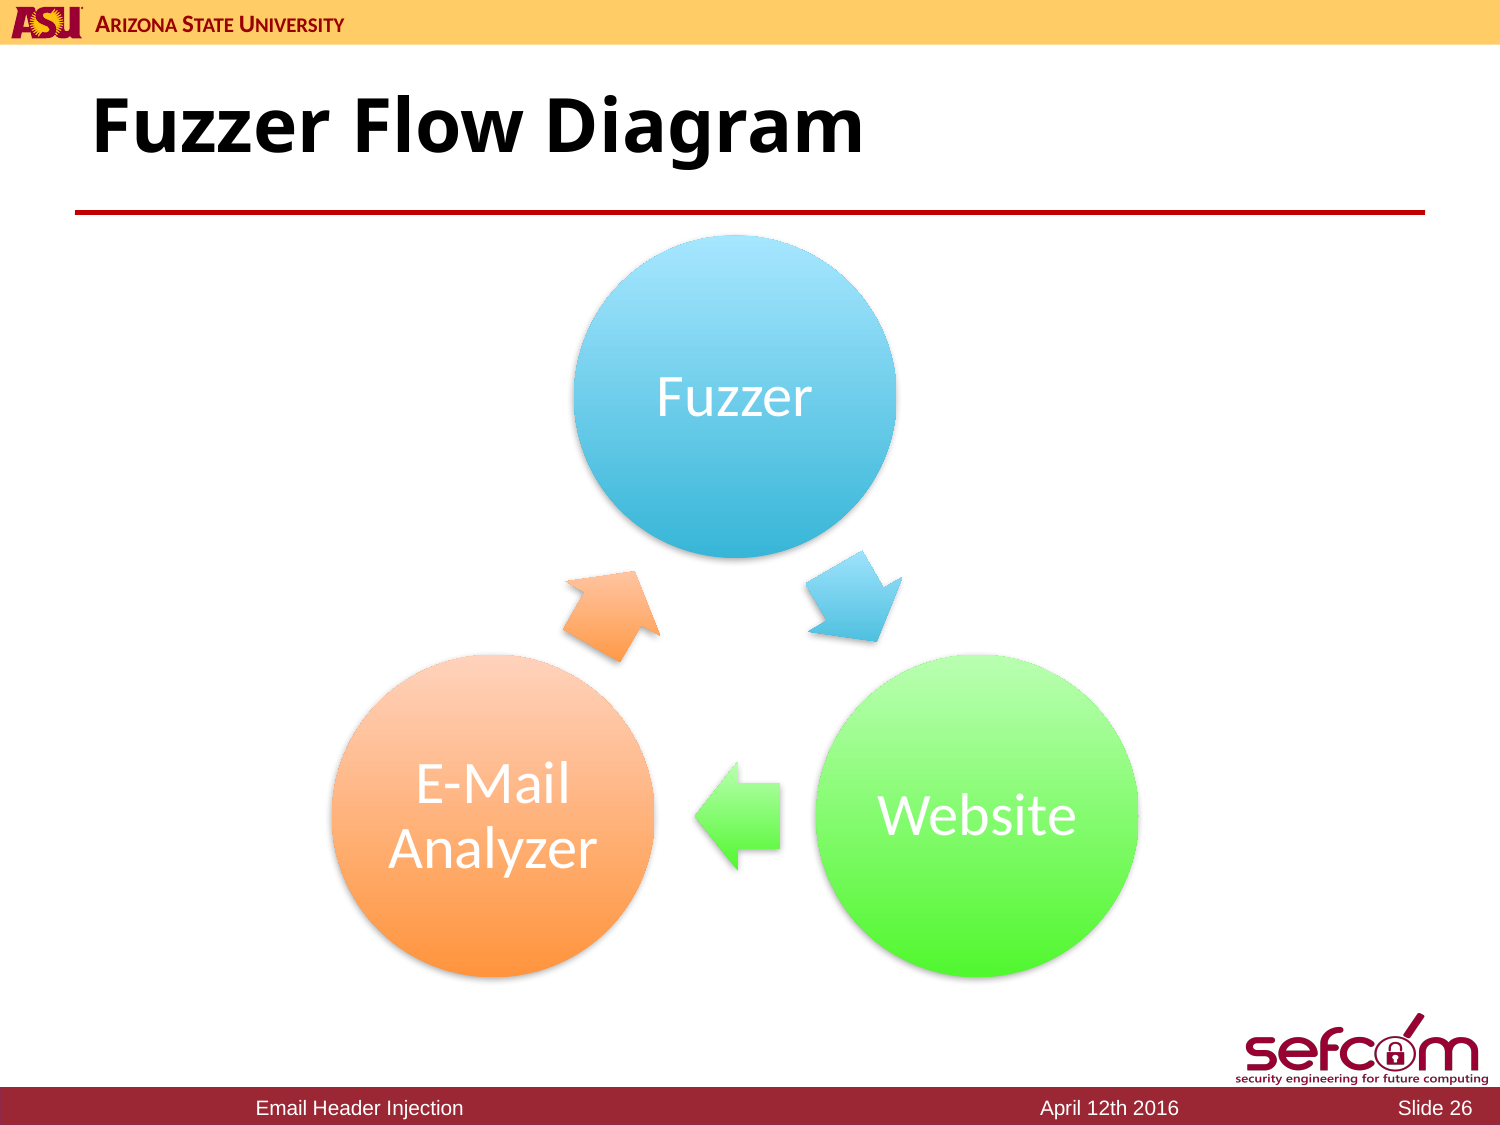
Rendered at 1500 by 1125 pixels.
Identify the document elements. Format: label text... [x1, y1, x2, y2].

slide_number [1024, 1087, 1301, 1125]
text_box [60, 234, 1411, 978]
picture [1236, 1013, 1488, 1085]
footer Email Header Injection [0, 1087, 726, 1125]
slide_number Slide 26 [1349, 1087, 1488, 1125]
title Fuzzer Flow Diagram [74, 44, 1426, 201]
